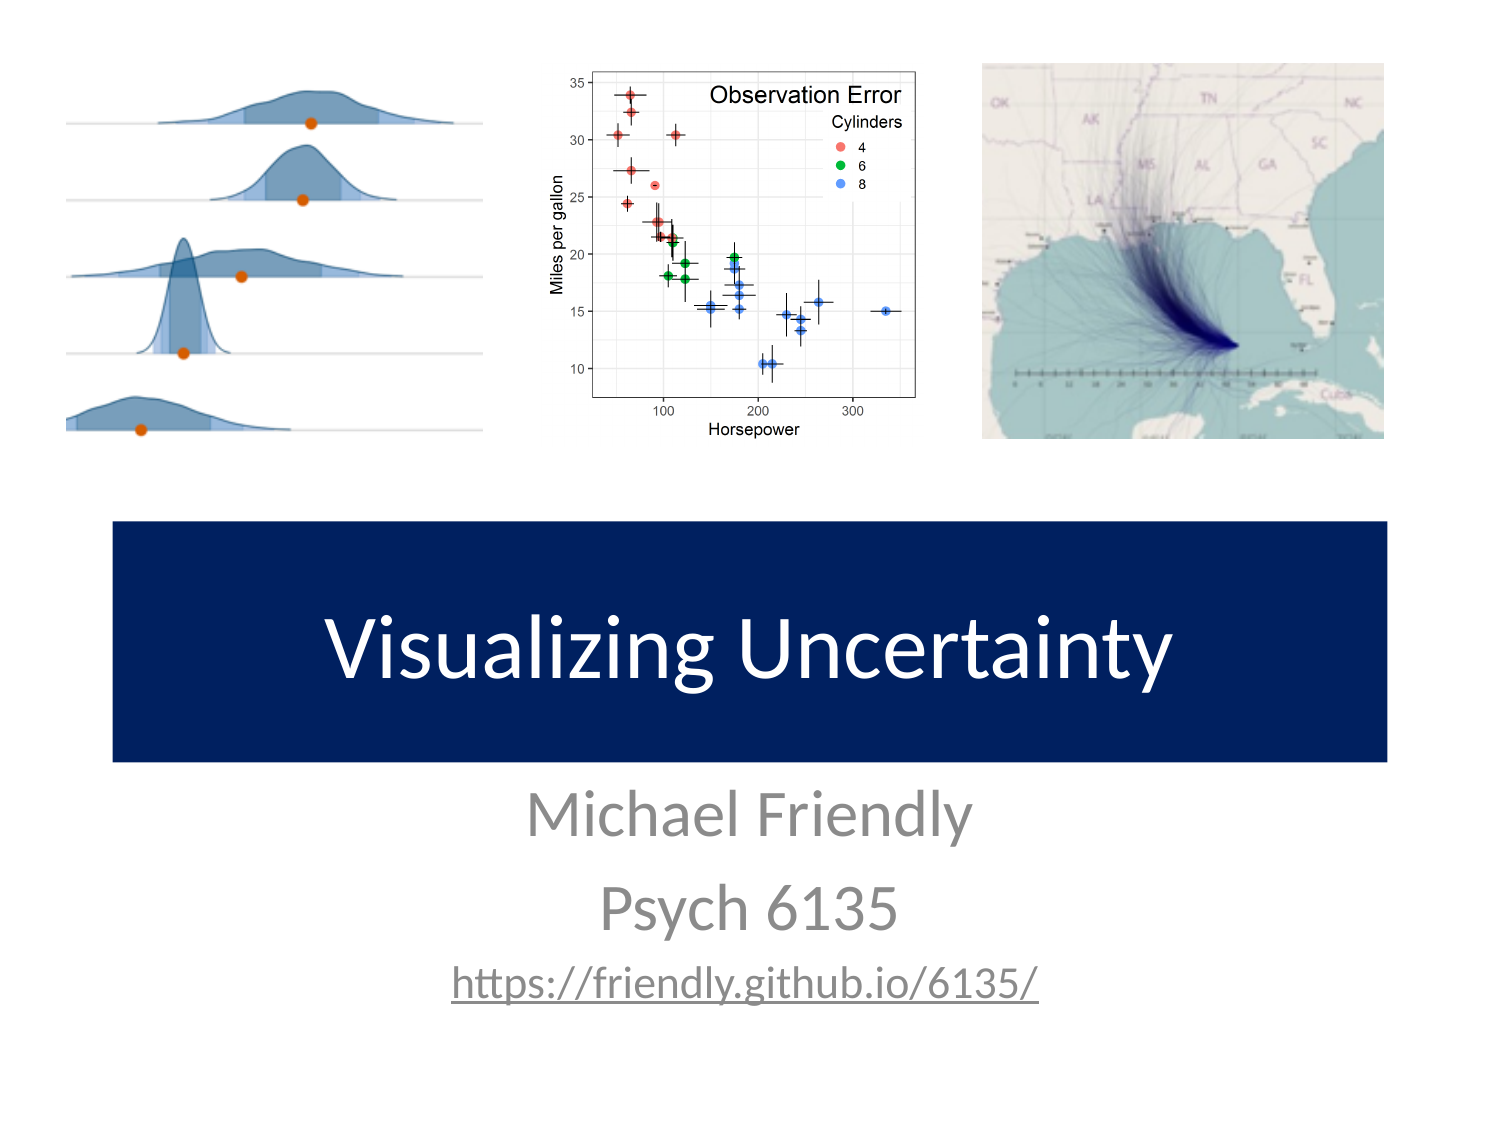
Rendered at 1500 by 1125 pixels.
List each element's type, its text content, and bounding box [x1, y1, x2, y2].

title Visualizing Uncertainty [112, 521, 1388, 763]
picture [982, 63, 1385, 440]
picture [65, 63, 483, 447]
picture [541, 63, 925, 447]
subtitle Michael Friendly Psych 6135 https://friendly.github.io/6135/ [225, 762, 1275, 1050]
